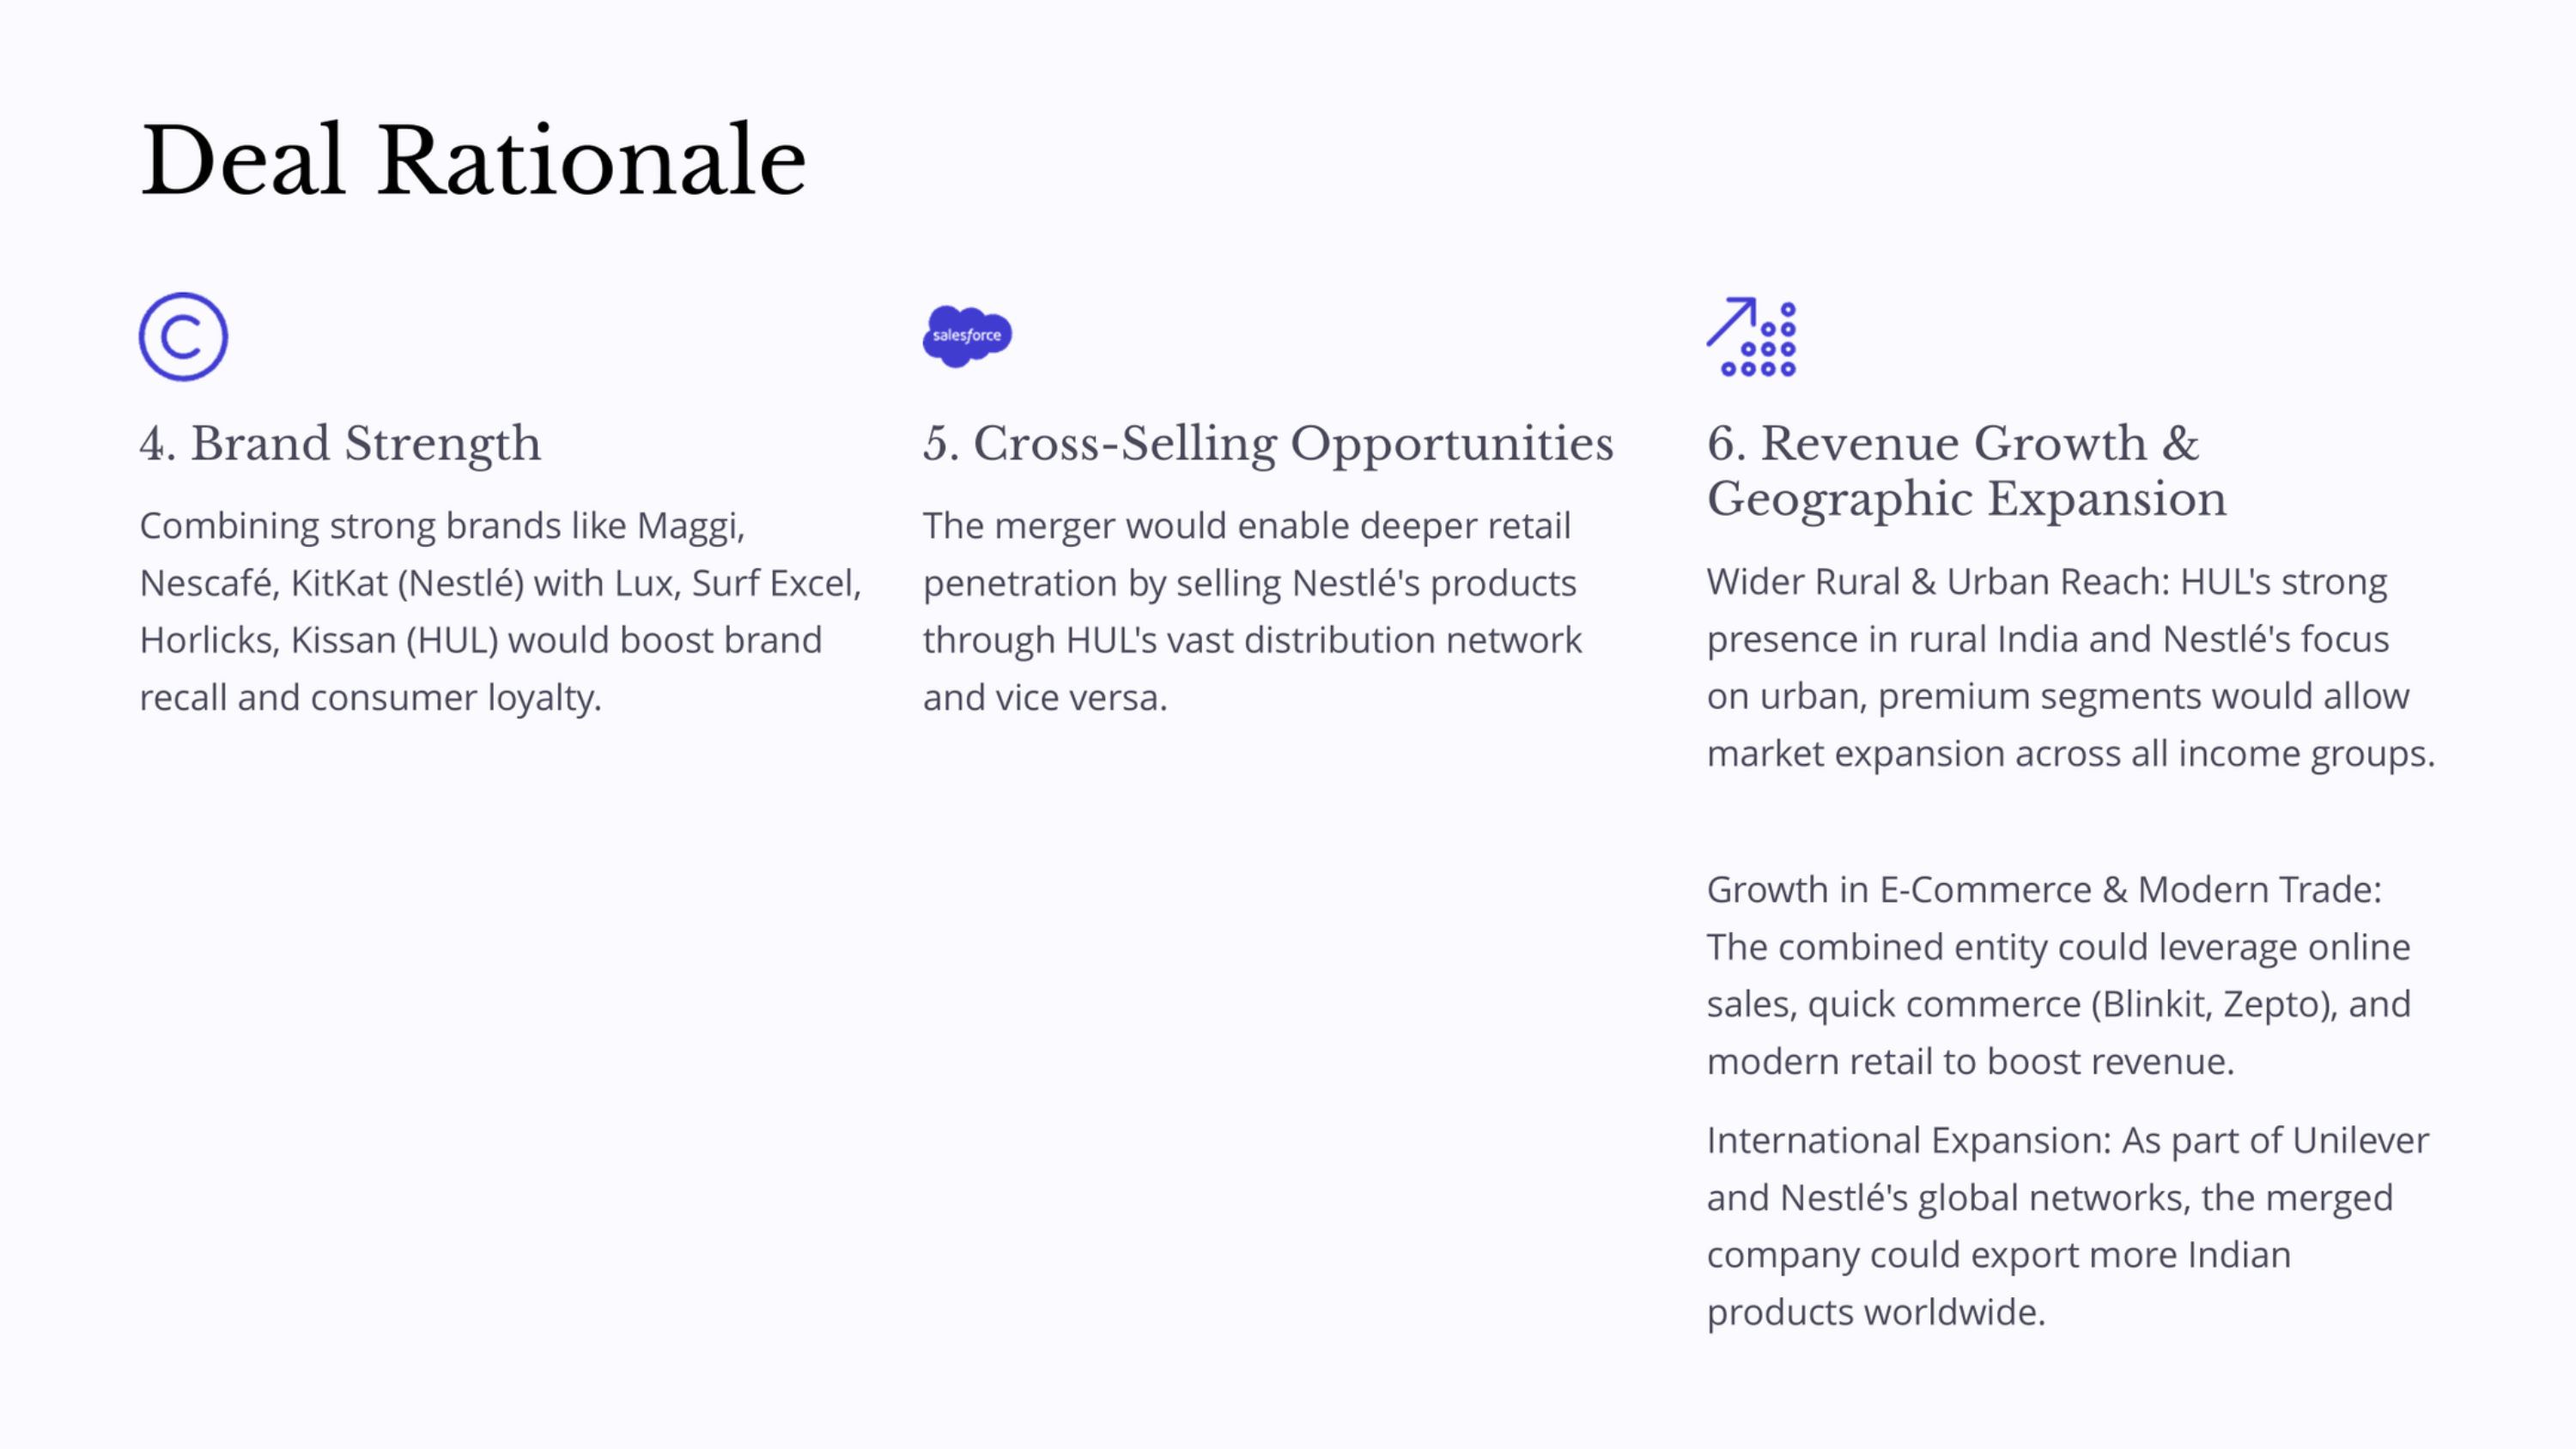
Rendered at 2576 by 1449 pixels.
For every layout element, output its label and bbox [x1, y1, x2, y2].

text_box [0, 0, 2576, 1449]
